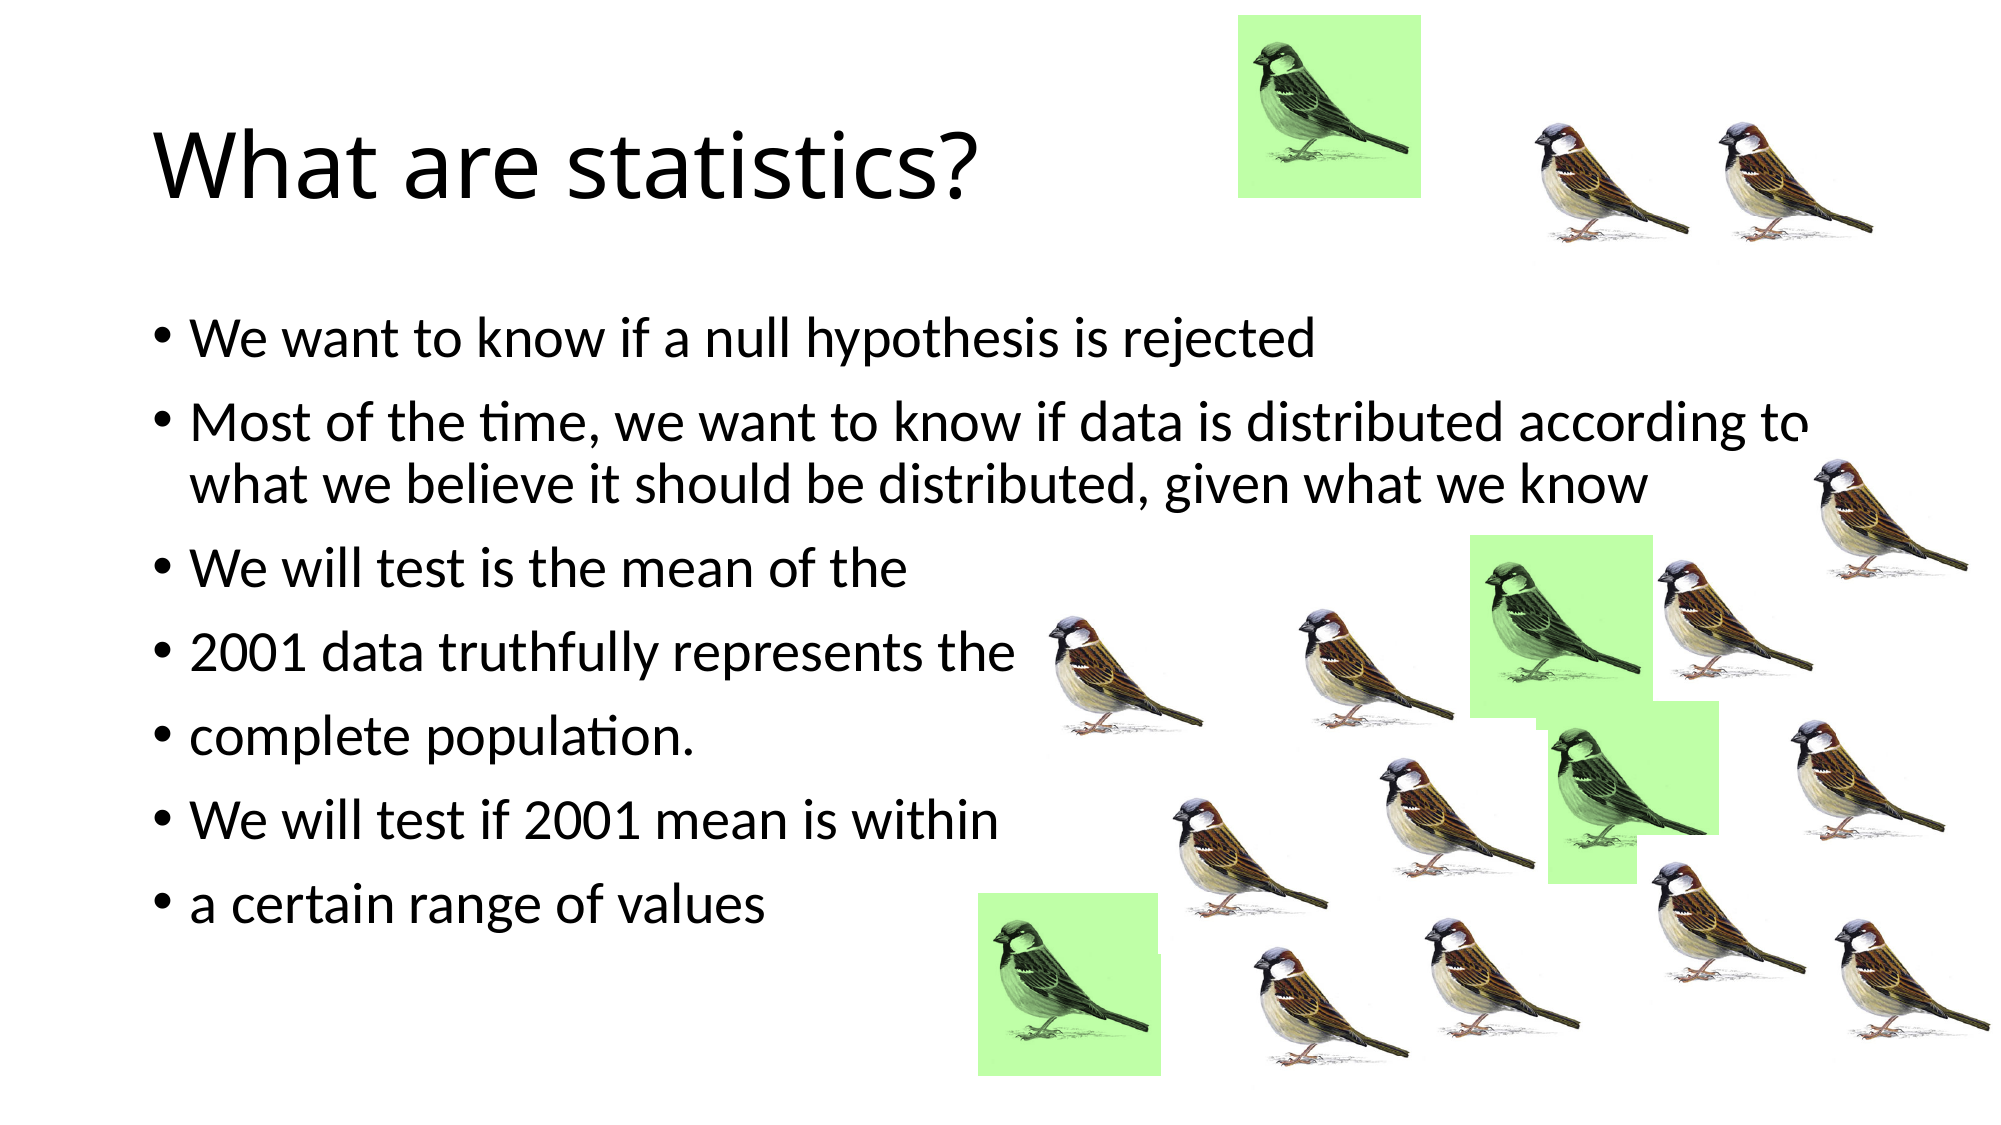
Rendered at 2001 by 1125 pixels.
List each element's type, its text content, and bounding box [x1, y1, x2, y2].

picture [978, 432, 2000, 1103]
picture [1520, 95, 1703, 278]
list We want to know if a null hypothesis is rejected Most of the time, we want to know if data is distributed according to what we believe it should be distributed, given what we know We will test is the mean of the 2001 data truthfully represents the complete population. We will test if 2001 mean is within a certain range of values [137, 299, 1863, 1014]
title What are statistics? [137, 59, 1863, 278]
picture [1704, 95, 1887, 278]
picture [1238, 15, 1421, 198]
